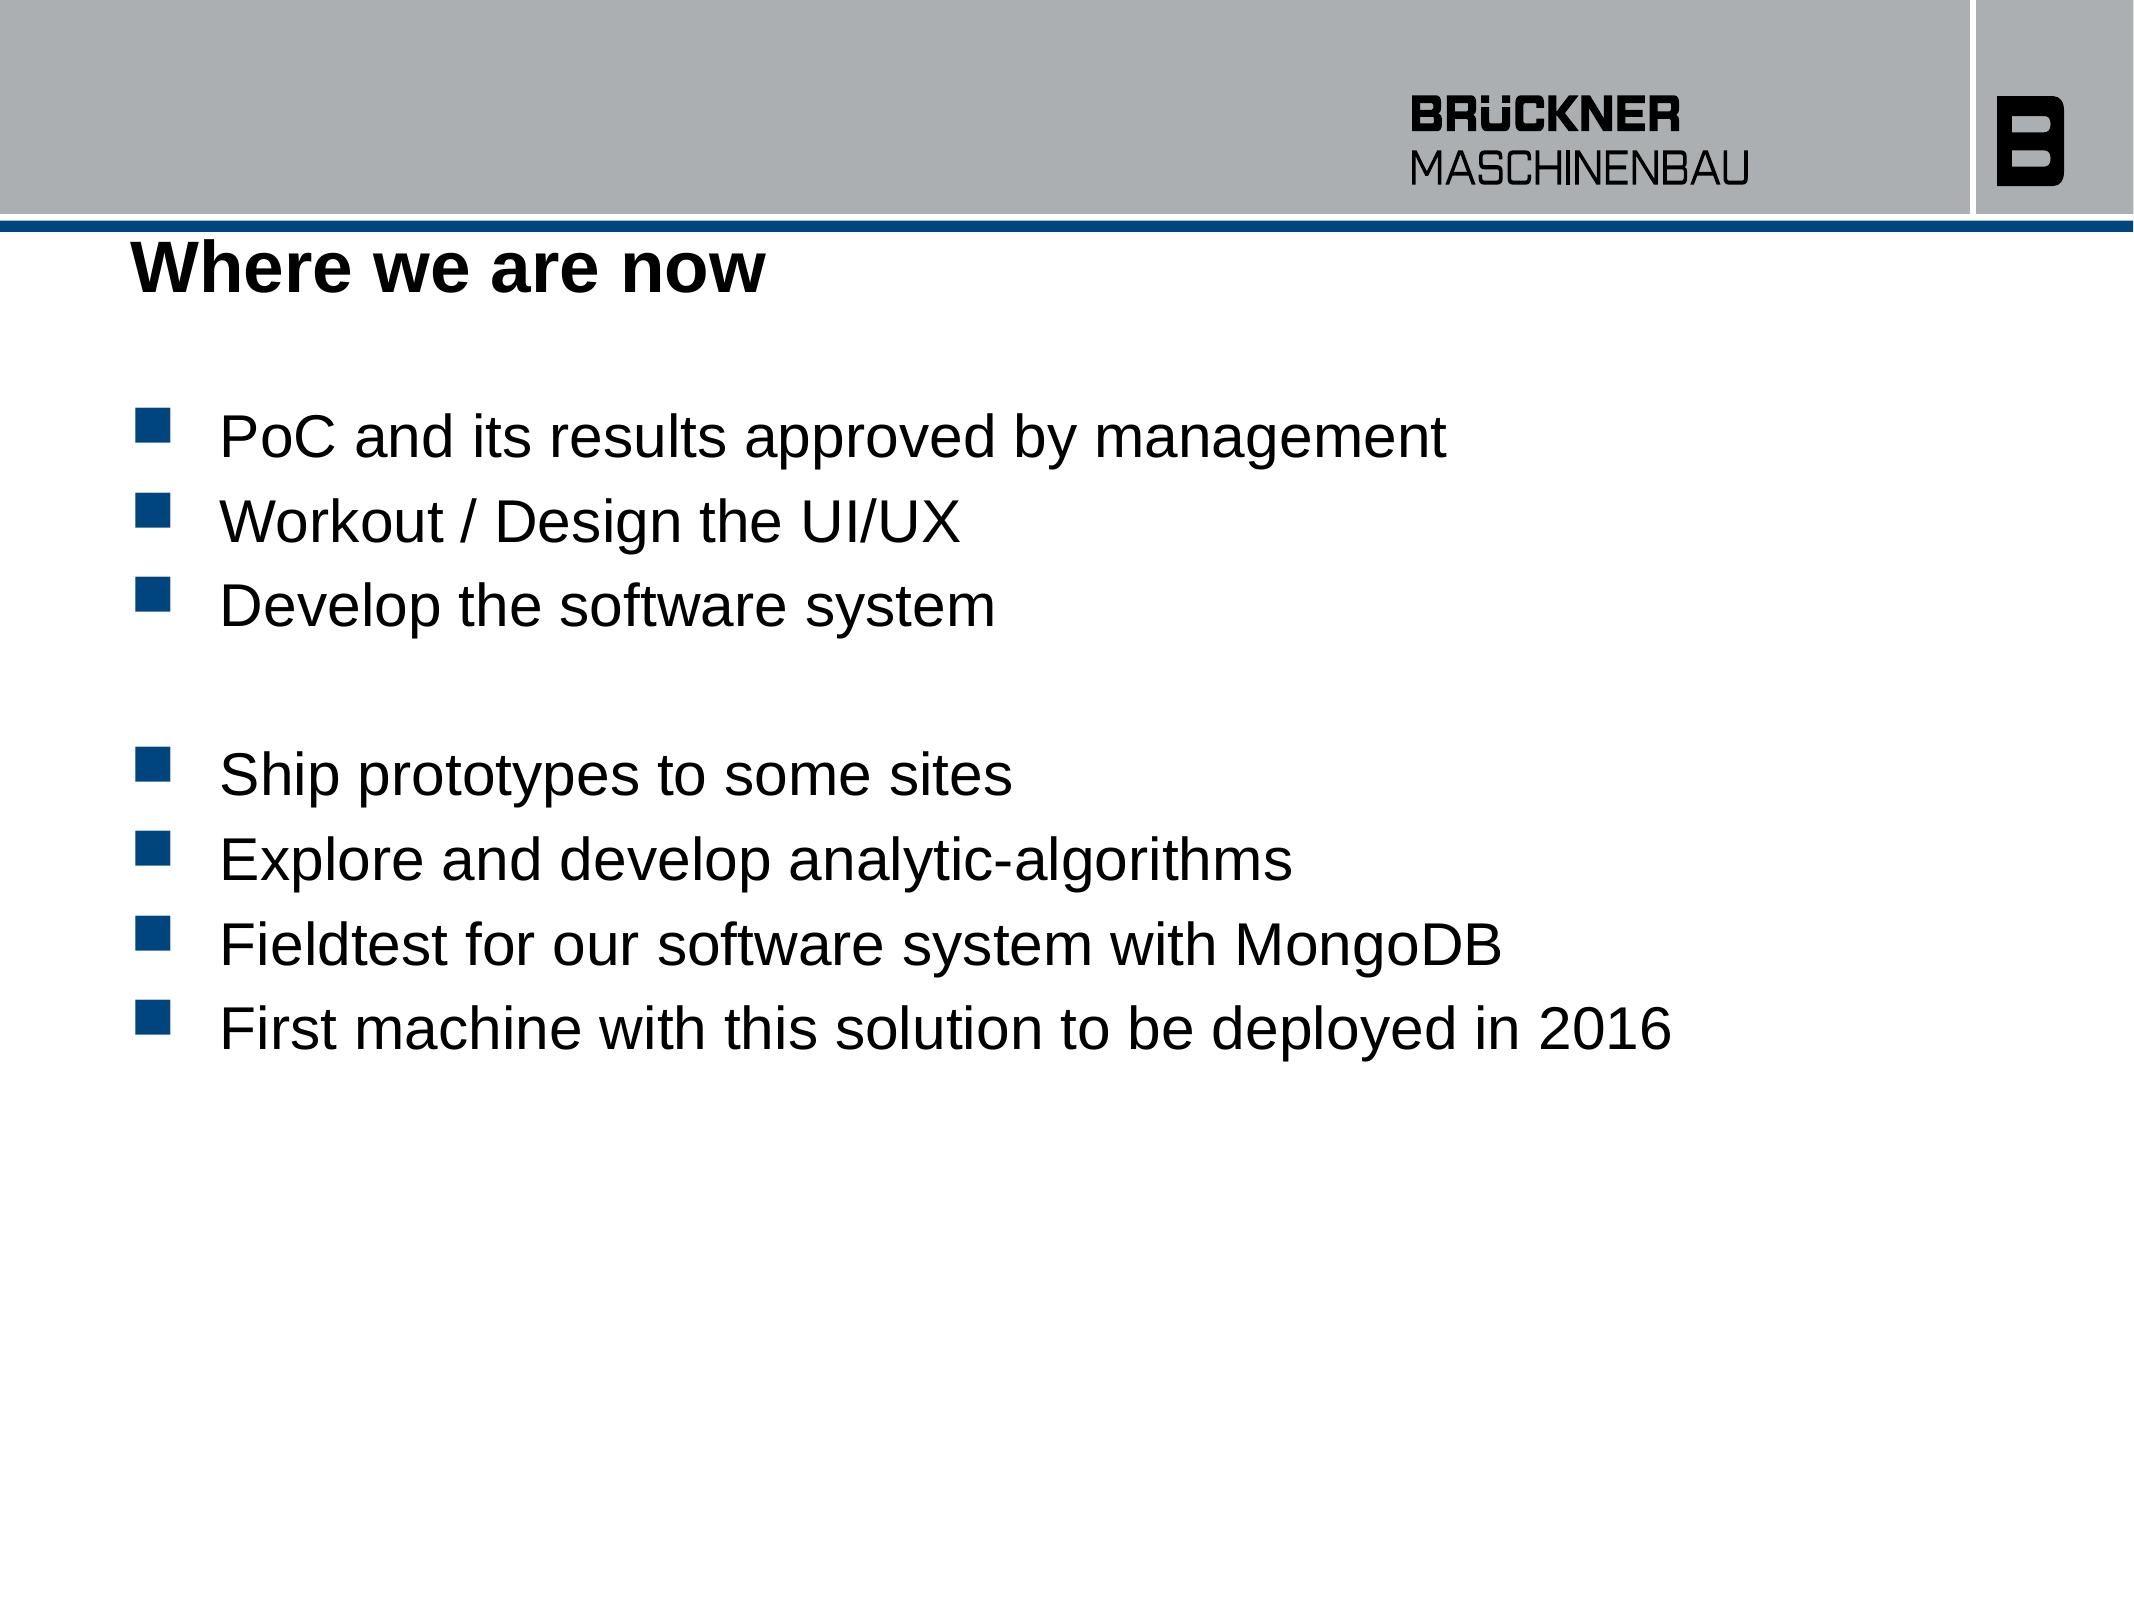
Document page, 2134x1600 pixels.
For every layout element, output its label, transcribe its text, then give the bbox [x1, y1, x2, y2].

title Where we are now [106, 64, 2027, 331]
list PoC and its results approved by management Workout / Design the UI/UX Develop the software system Ship prototypes to some sites Explore and develop analytic-algorithms Fieldtest for our software system with MongoDB First machine with this solution to be deployed in 2016 [106, 373, 2027, 1533]
